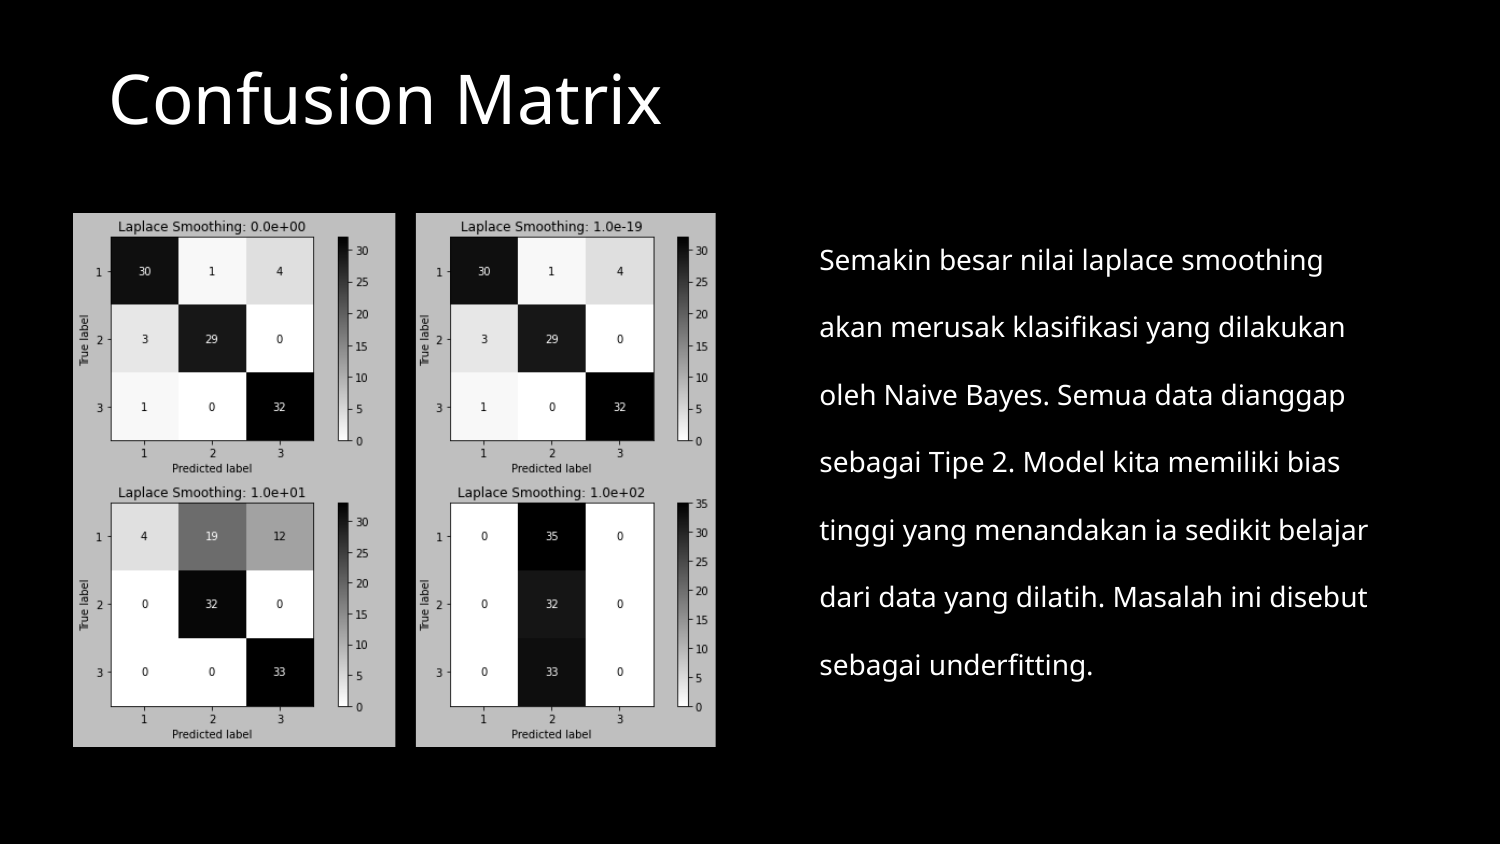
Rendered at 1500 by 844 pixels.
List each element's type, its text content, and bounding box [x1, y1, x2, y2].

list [73, 212, 396, 747]
title Confusion Matrix [93, 57, 1219, 214]
text_box Semakin besar nilai laplace smoothing akan merusak klasifikasi yang dilakukan oleh Naive Bayes. Semua data dianggap sebagai Tipe 2. Model kita memiliki bias tinggi yang menandakan ia sedikit belajar dari data yang dilatih. Masalah ini disebut sebagai underfitting. [804, 201, 1407, 688]
picture [415, 212, 716, 747]
